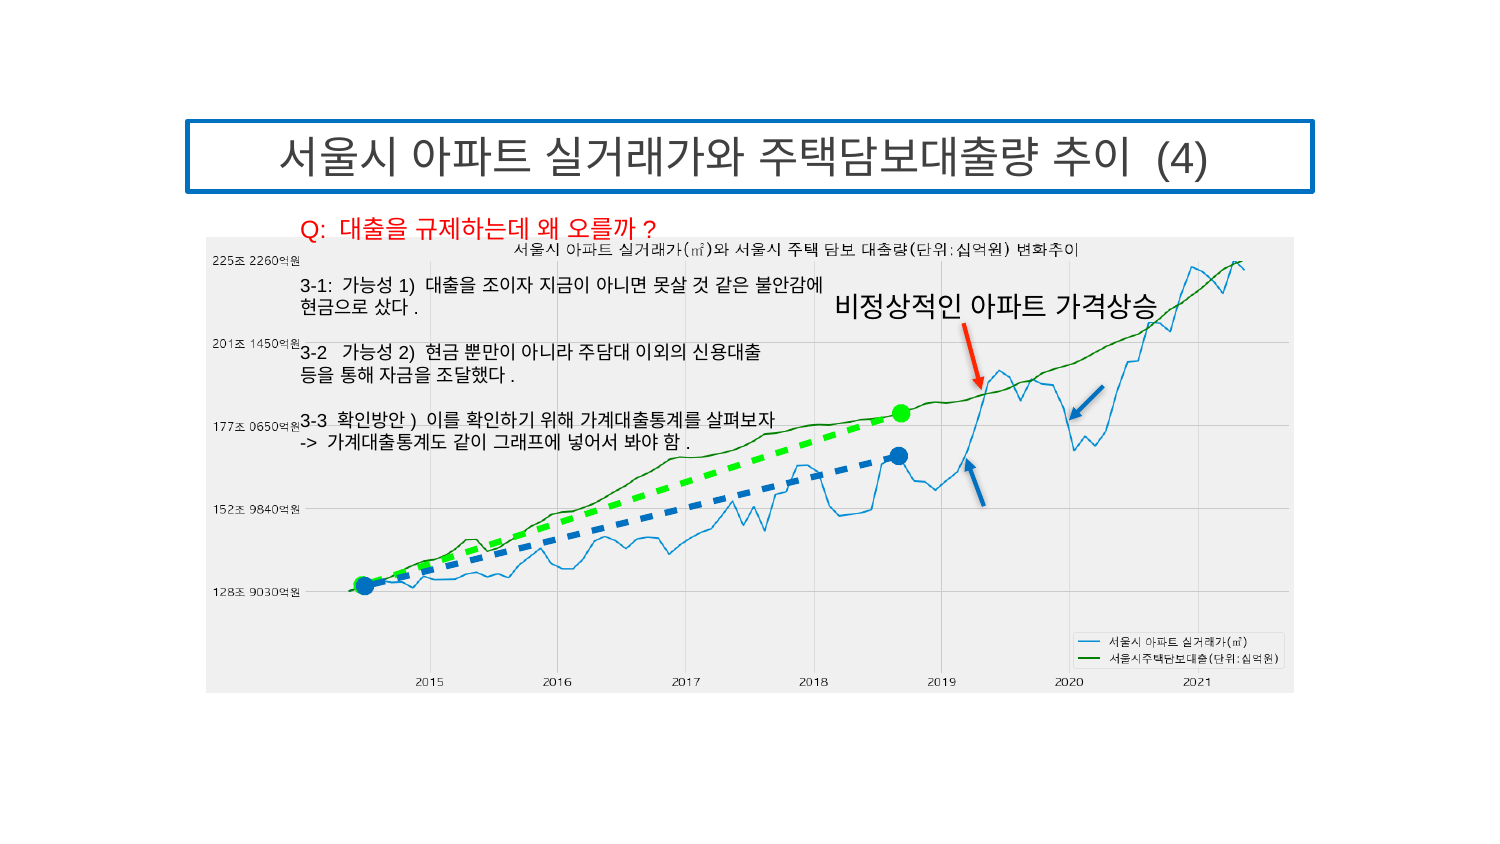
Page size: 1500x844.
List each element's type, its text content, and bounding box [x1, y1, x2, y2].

list 서울시 아파트 실거래가와 주택담보대출량 추이 (4) [187, 120, 1313, 192]
picture [206, 237, 1294, 693]
text_box Q: 대출을 규제하는데 왜 오를까? 3-1: 가능성1) 대출을 조이자 지금이 아니면 못살 것 같은 불안감에 현금으로 샀다. 3-2 가능성2) 현금 뿐만이 아니라 주담대 이외의 신용대출 등을 통해 자금을 조달했다. 3-3 확인방안) 이를 확인하기 위해 가계대출통계를 살펴보자 -> 가계대출통계도 같이 그래프에 넣어서 봐야 함. [300, 213, 896, 236]
